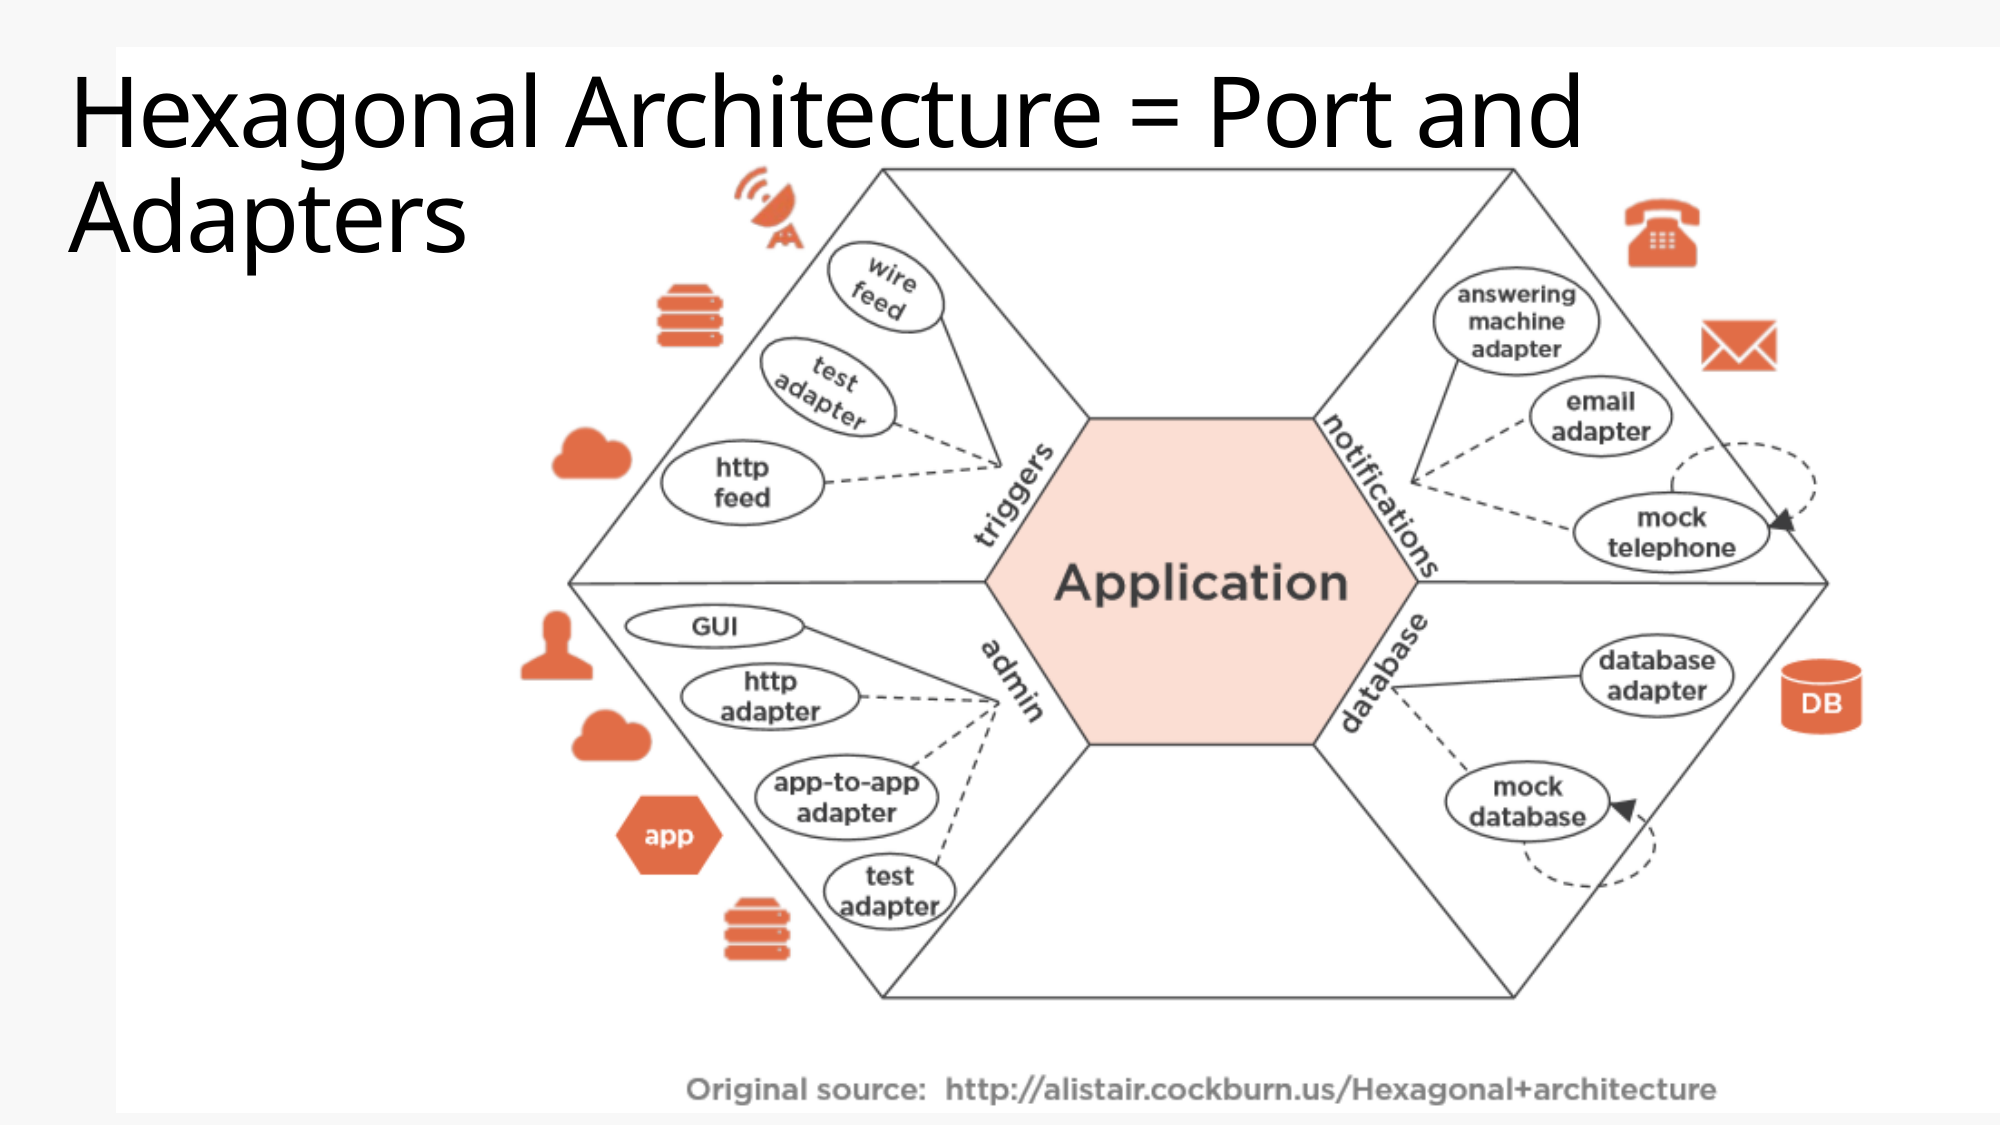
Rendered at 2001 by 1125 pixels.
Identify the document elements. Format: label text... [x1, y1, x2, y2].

picture [116, 47, 2000, 1113]
title Hexagonal Architecture = Port and Adapters [44, 47, 116, 196]
